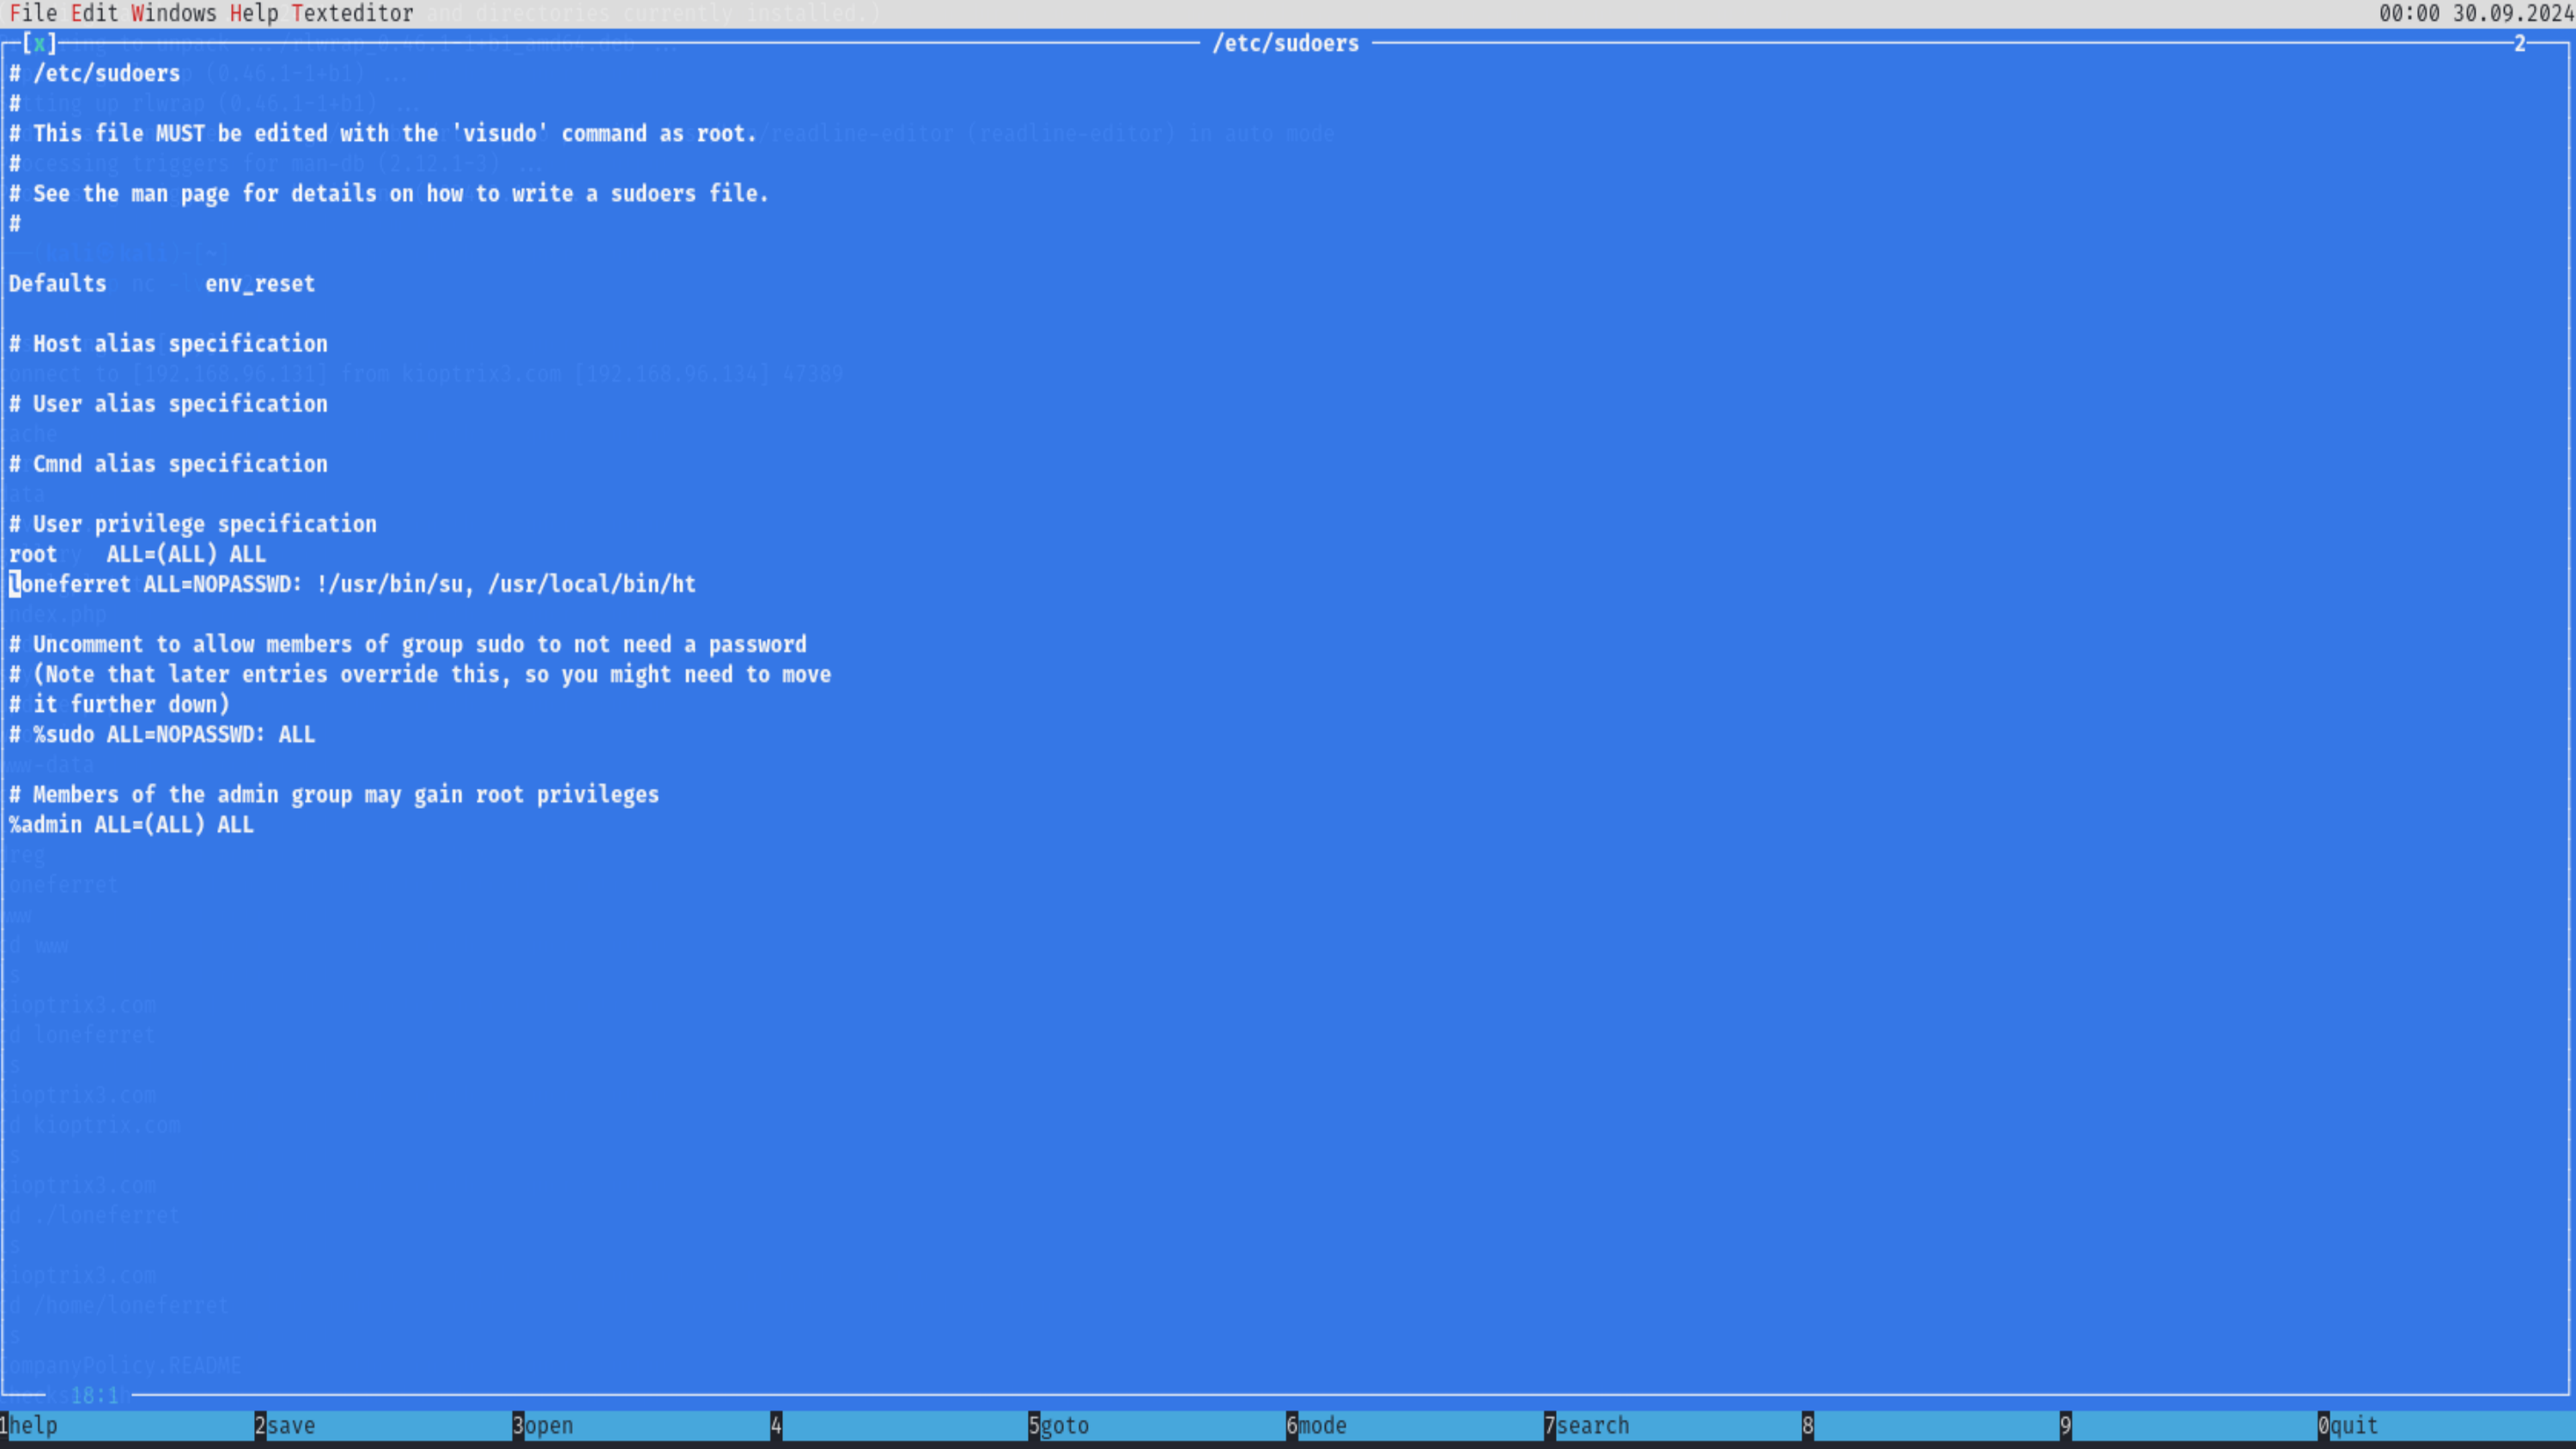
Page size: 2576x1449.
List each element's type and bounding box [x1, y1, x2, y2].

text_box [0, 0, 2576, 1449]
